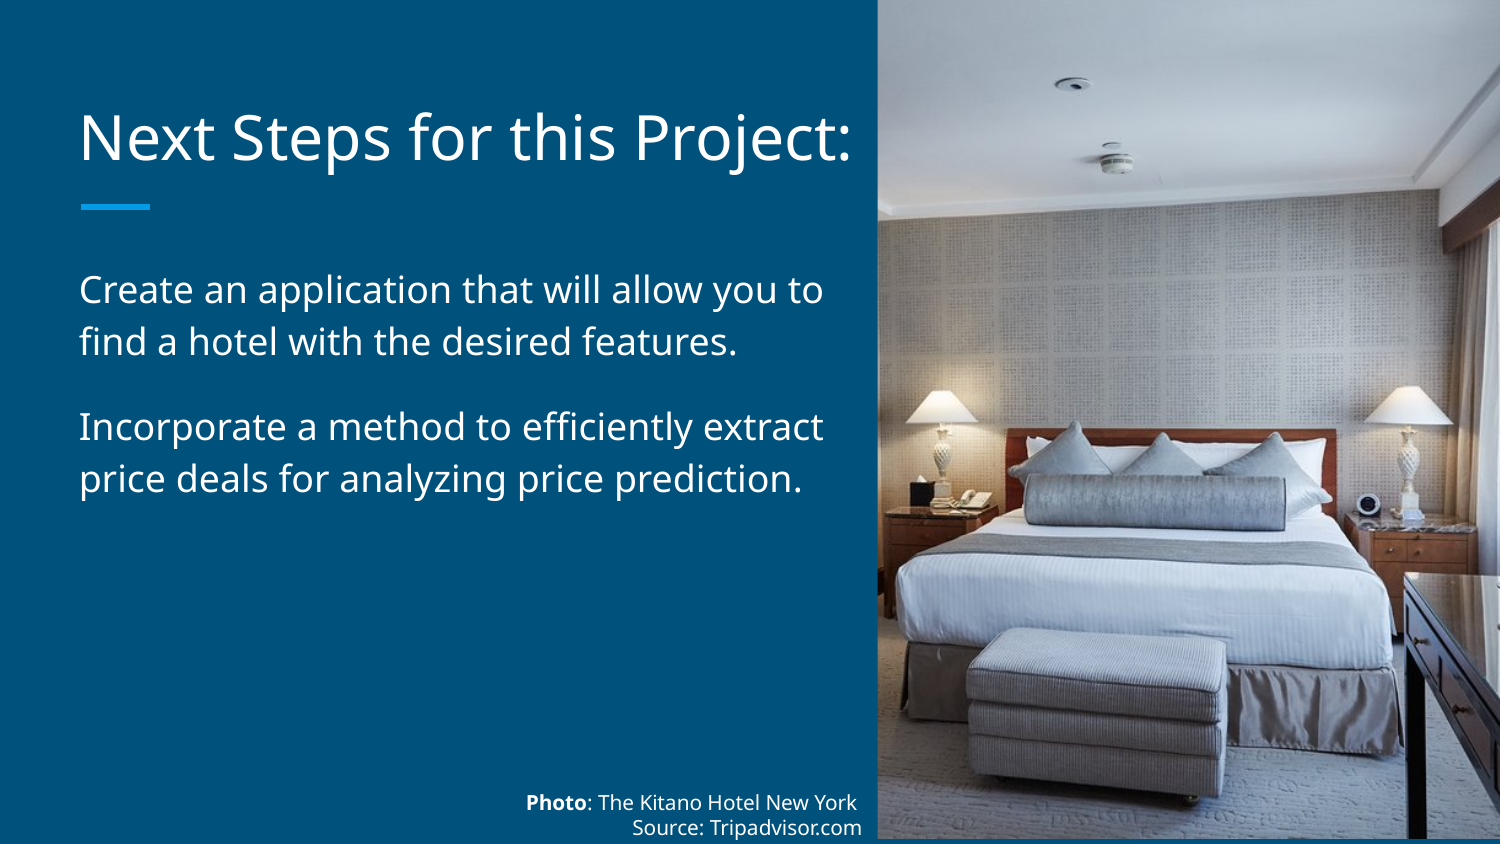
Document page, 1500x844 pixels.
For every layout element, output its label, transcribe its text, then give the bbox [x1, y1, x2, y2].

list Create an application that will allow you to find a hotel with the desired features. Incorporate a method to efficiently extract price deals for analyzing price prediction. [63, 244, 852, 750]
text_box Photo: The Kitano Hotel New York Source: Tripadvisor.com [400, 774, 874, 844]
picture [878, 0, 1500, 838]
title Next Steps for this Project: [63, 75, 872, 188]
